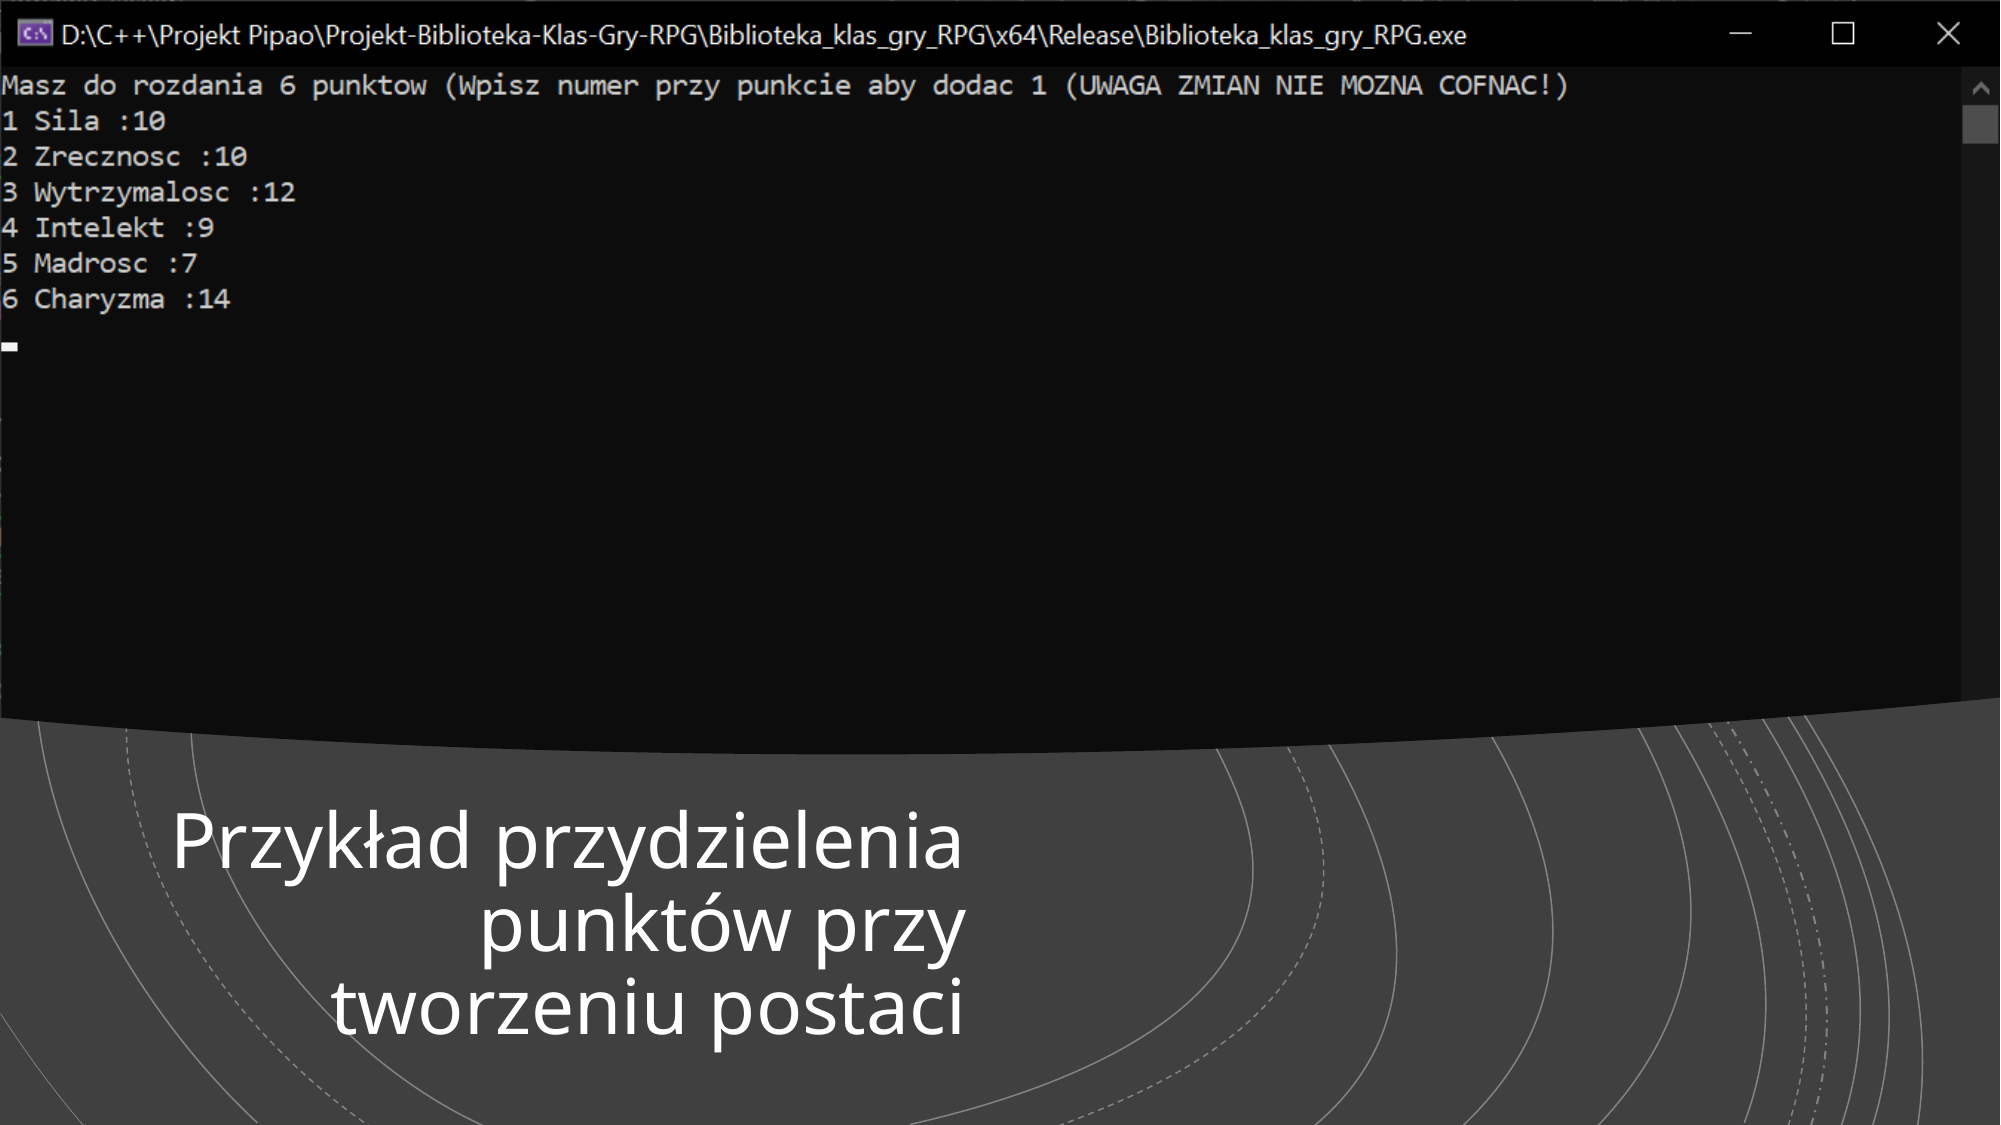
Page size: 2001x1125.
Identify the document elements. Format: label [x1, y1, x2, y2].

picture [0, 0, 2000, 755]
text_box [0, 755, 1999, 1125]
